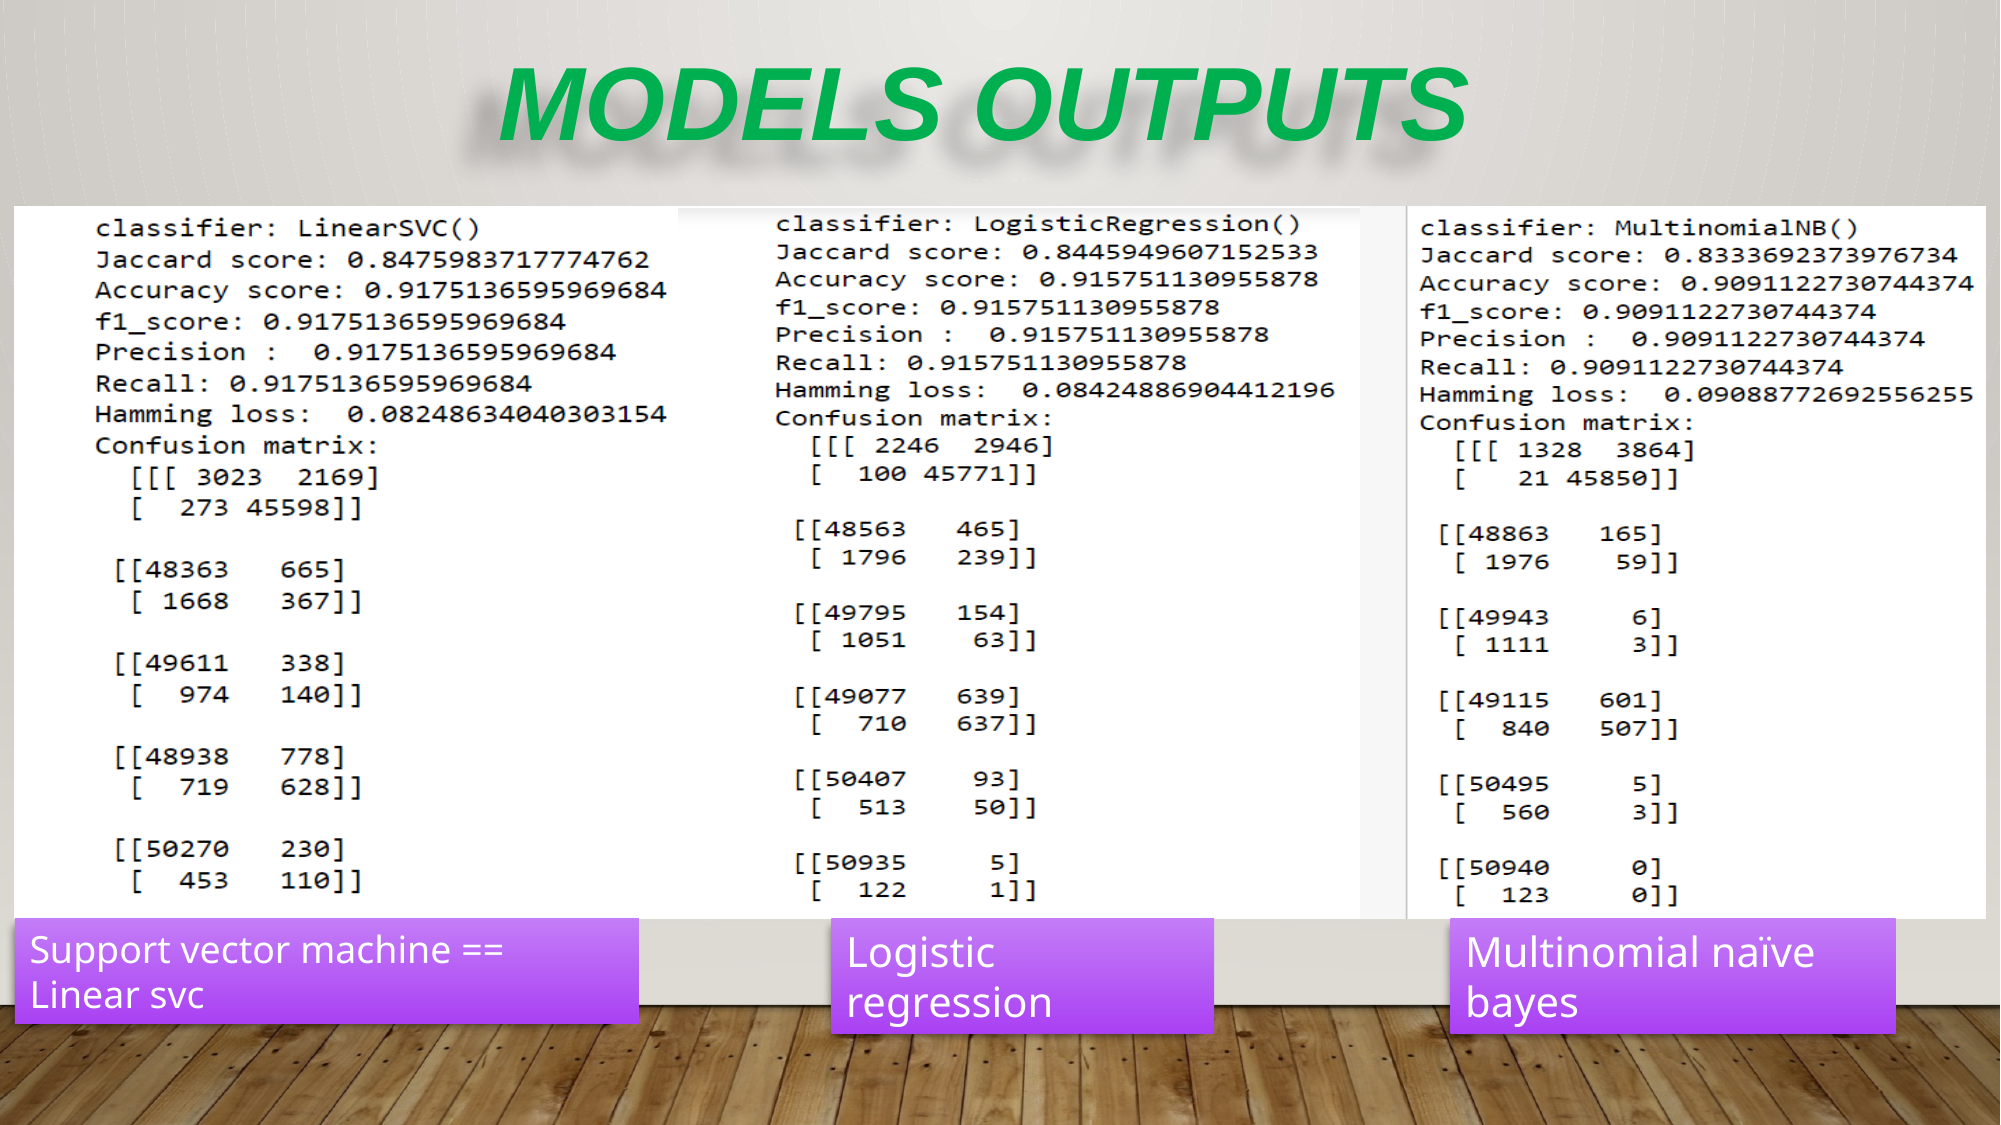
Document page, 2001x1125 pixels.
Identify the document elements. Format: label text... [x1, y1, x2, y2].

picture [0, 1005, 2000, 1125]
title Models outputs [483, 42, 1517, 182]
text_box Multinomial naïve bayes [1450, 919, 1896, 1034]
text_box Logistic regression [831, 919, 1215, 1034]
picture [14, 206, 1986, 919]
text_box Support vector machine == Linear svc [14, 919, 639, 1024]
